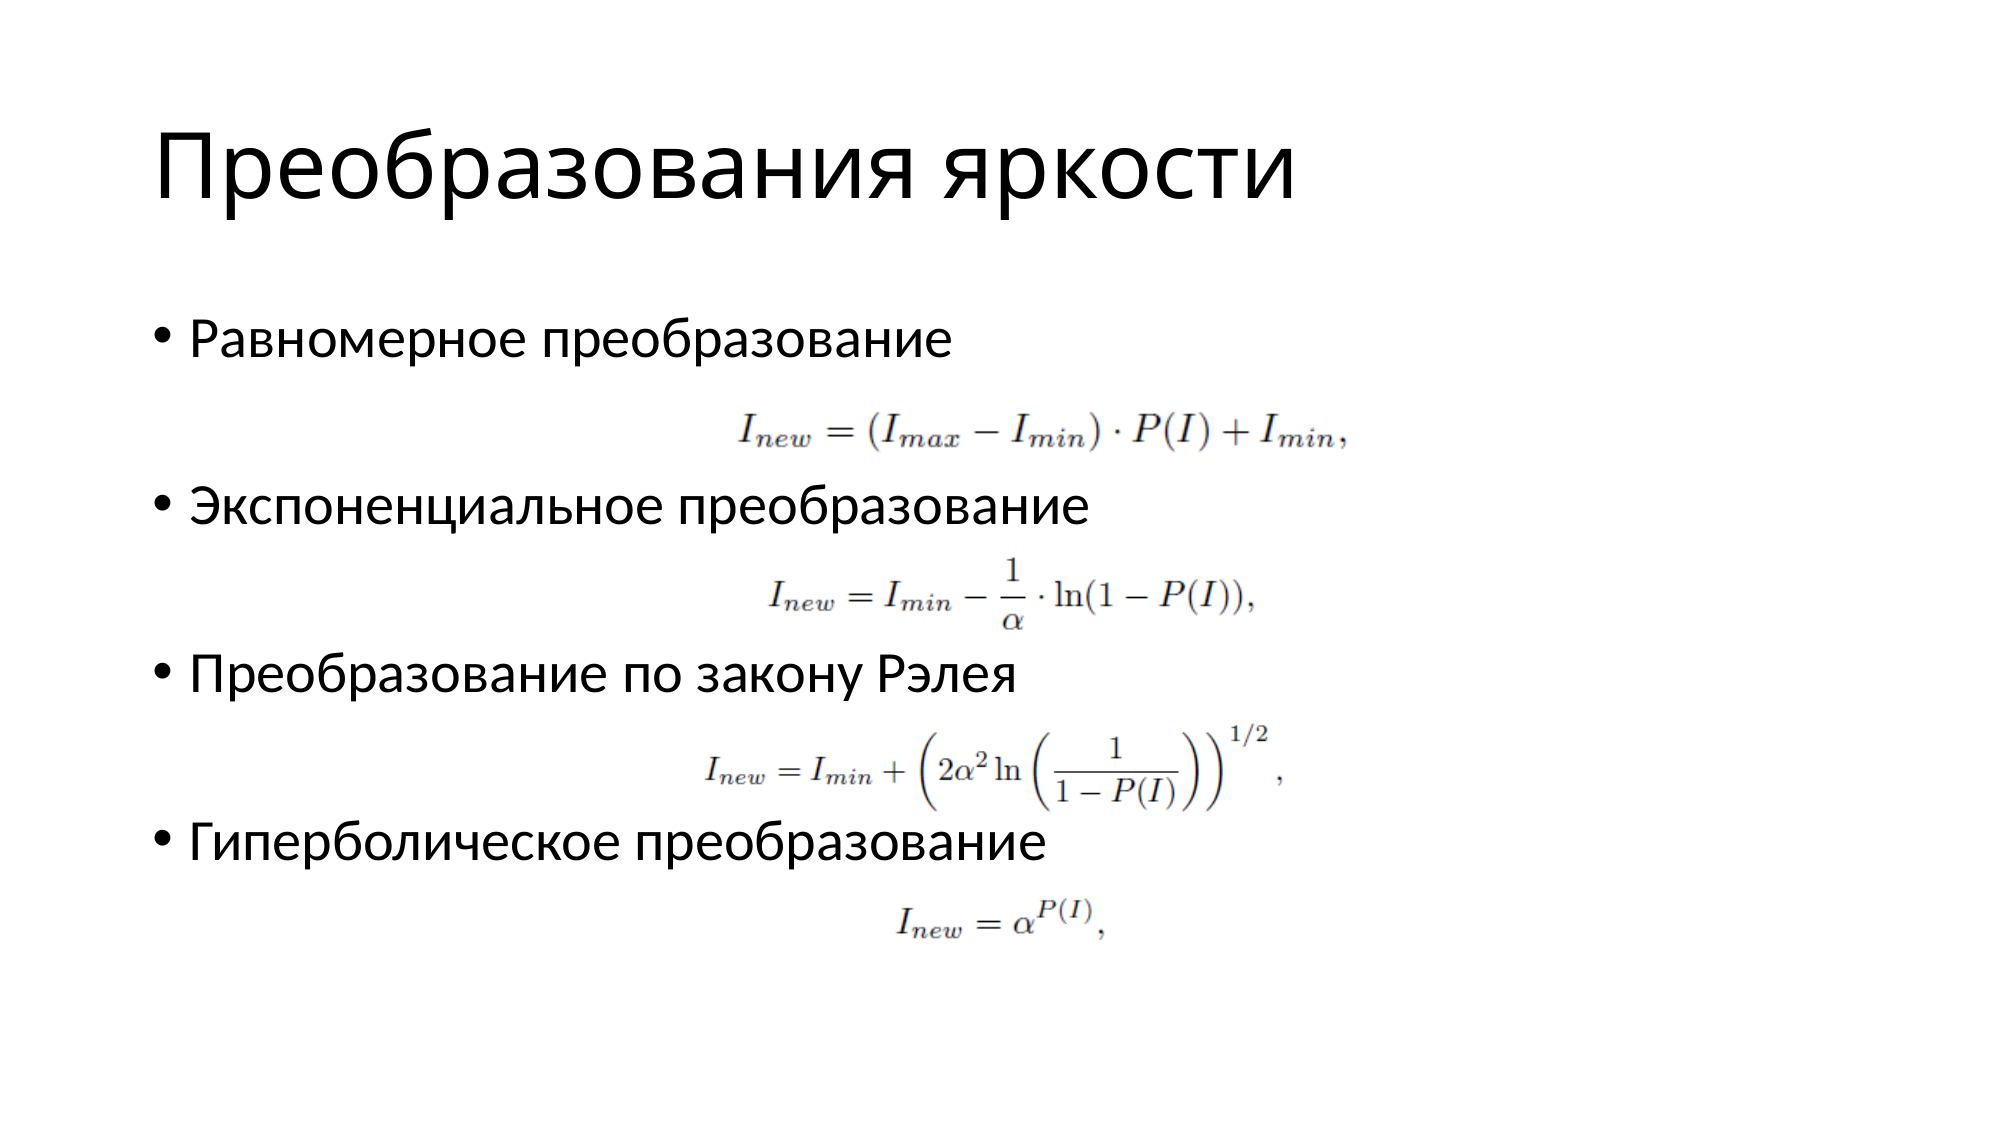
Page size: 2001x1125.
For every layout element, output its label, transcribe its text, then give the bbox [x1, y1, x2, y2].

picture [872, 872, 1128, 959]
picture [713, 539, 1287, 644]
list Равномерное преобразование Экспоненциальное преобразование Преобразование по закону Рэлея Гиперболическое преобразование [137, 299, 1863, 1014]
picture [664, 701, 1336, 819]
title Преобразования яркости [137, 59, 1863, 278]
picture [556, 369, 1444, 470]
